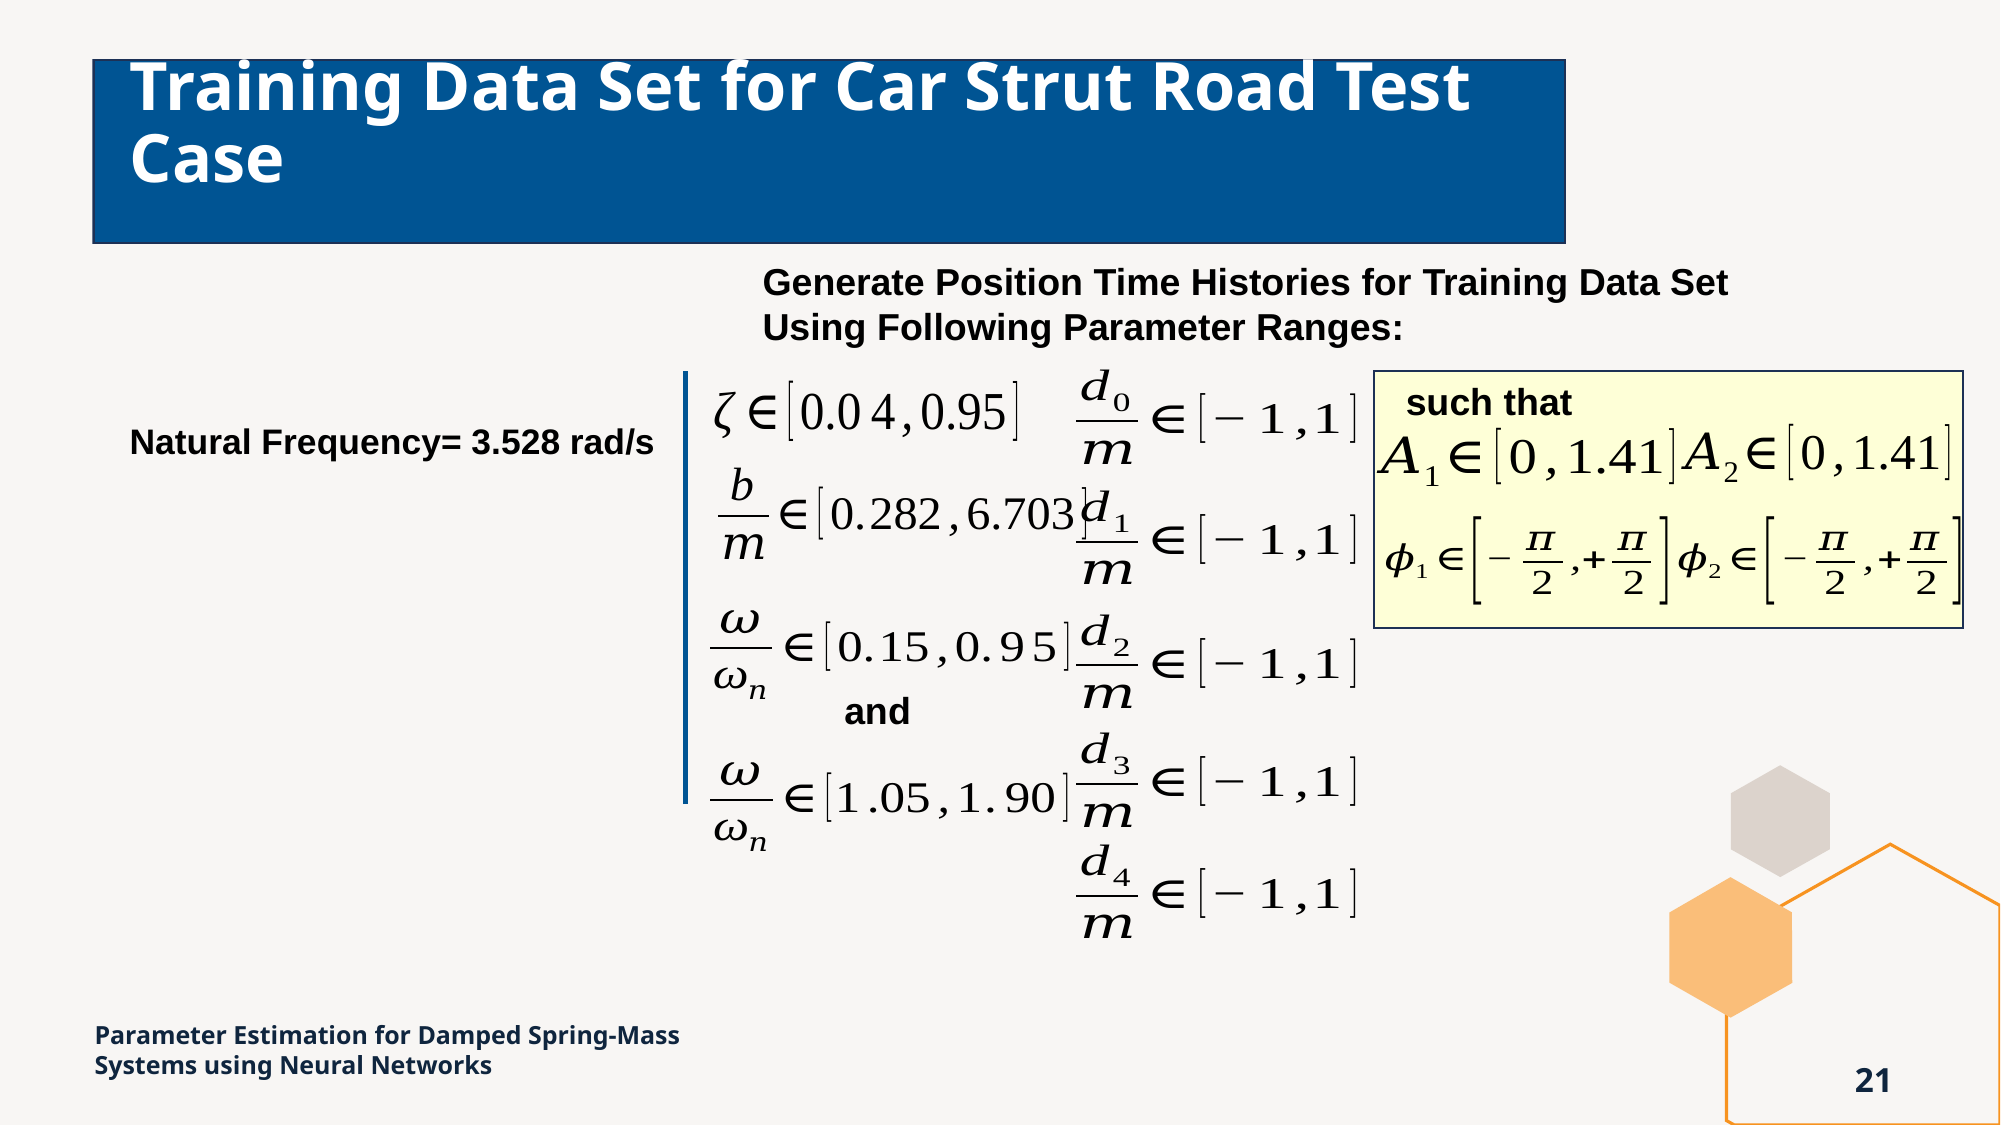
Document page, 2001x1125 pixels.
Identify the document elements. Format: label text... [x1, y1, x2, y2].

text_box Natural Frequency= 3.528 rad/s [114, 411, 683, 470]
text_box Natural Frequency= 3.528 rad/s [688, 411, 743, 470]
text_box [1373, 370, 1964, 629]
text_box such that [1391, 370, 1627, 431]
text_box Training Data Set for Car Strut Road Test Case [114, 28, 1497, 205]
text_box and [829, 679, 1066, 740]
slide_number 21 [1836, 1051, 1912, 1112]
text_box Generate Position Time Histories for Training Data Set Using Following Parameter Ranges: [747, 250, 1744, 356]
footer Parameter Estimation for Damped Spring-Mass Systems using Neural Networks [79, 1020, 755, 1080]
